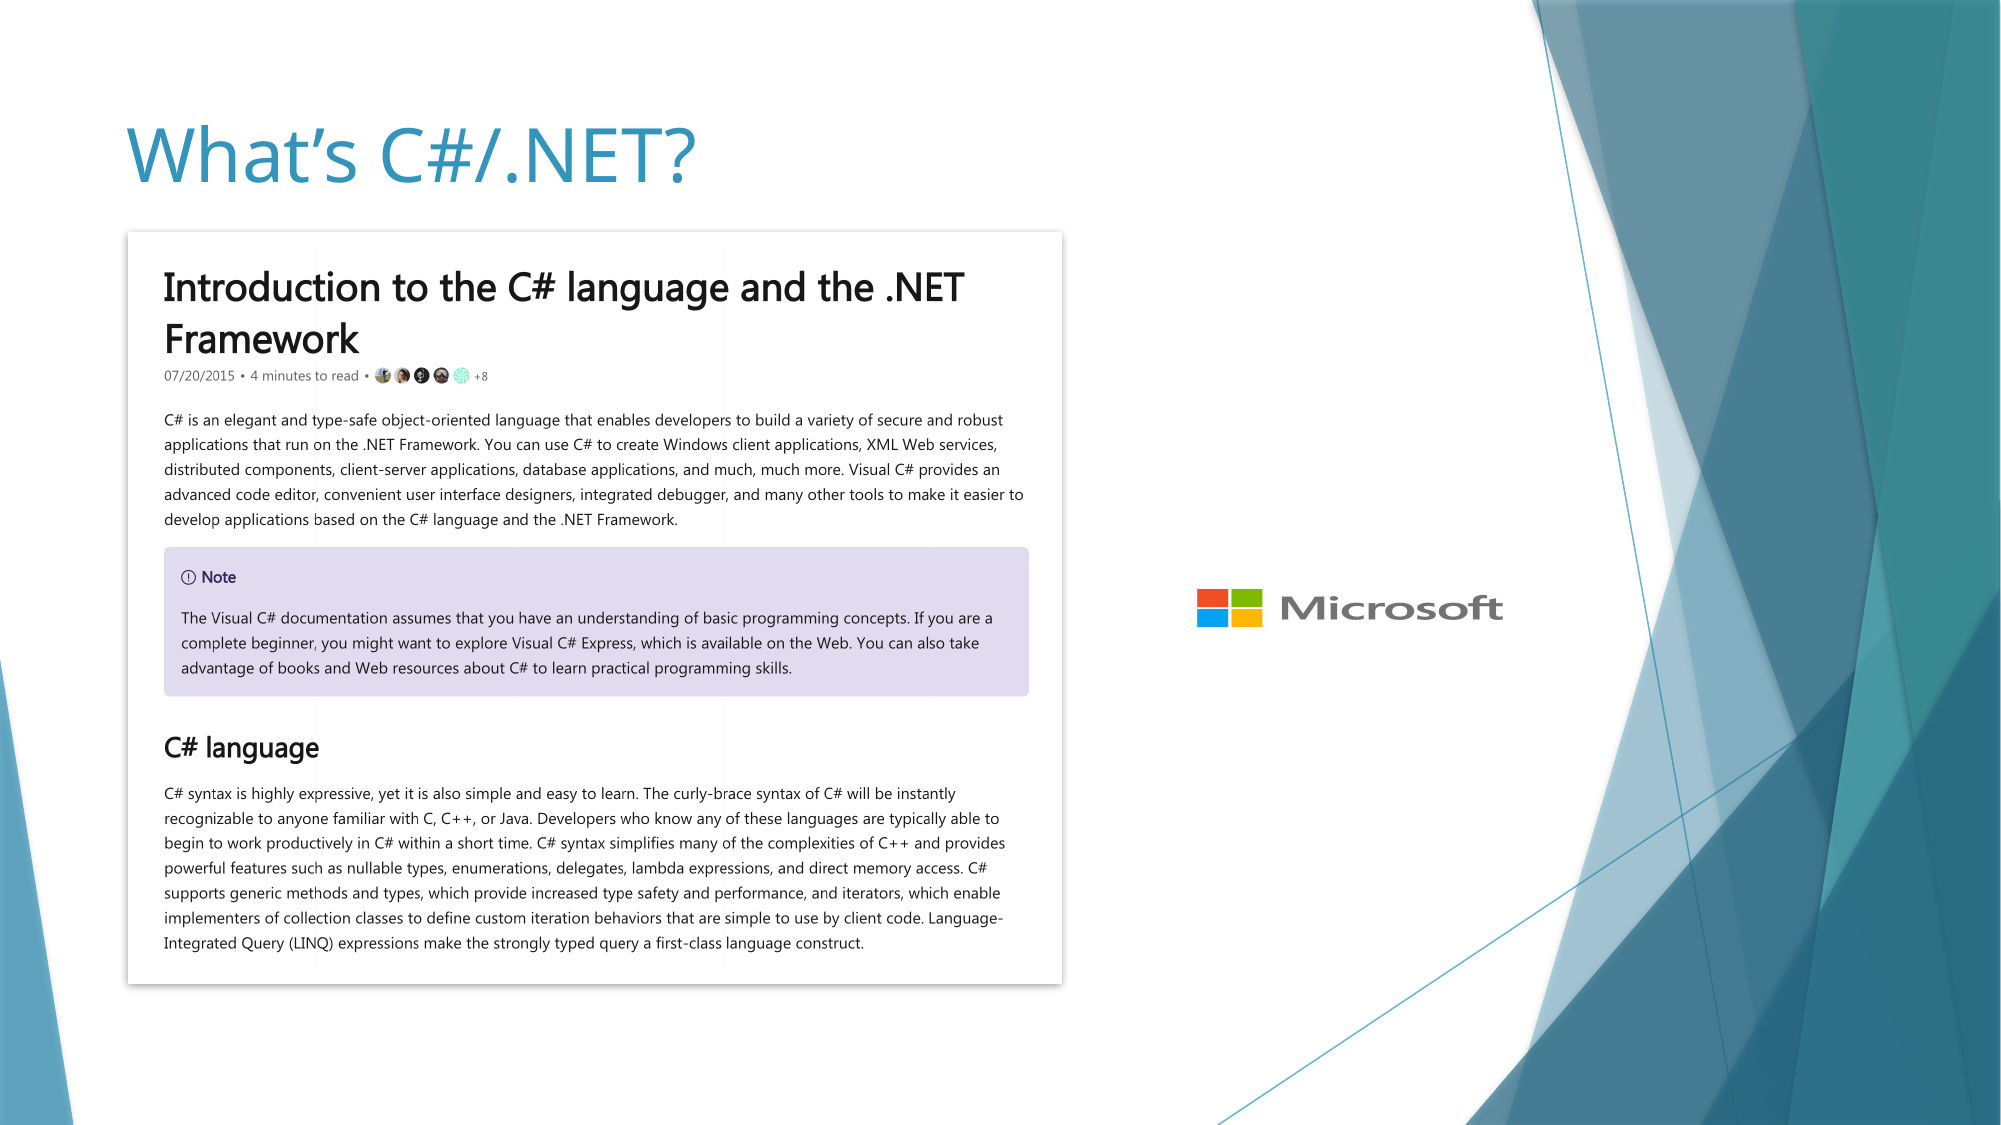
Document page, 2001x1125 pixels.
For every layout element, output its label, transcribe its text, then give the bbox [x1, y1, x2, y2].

picture [1131, 551, 1568, 665]
title What’s C#/.NET? [111, 99, 1522, 317]
picture [142, 245, 1048, 971]
